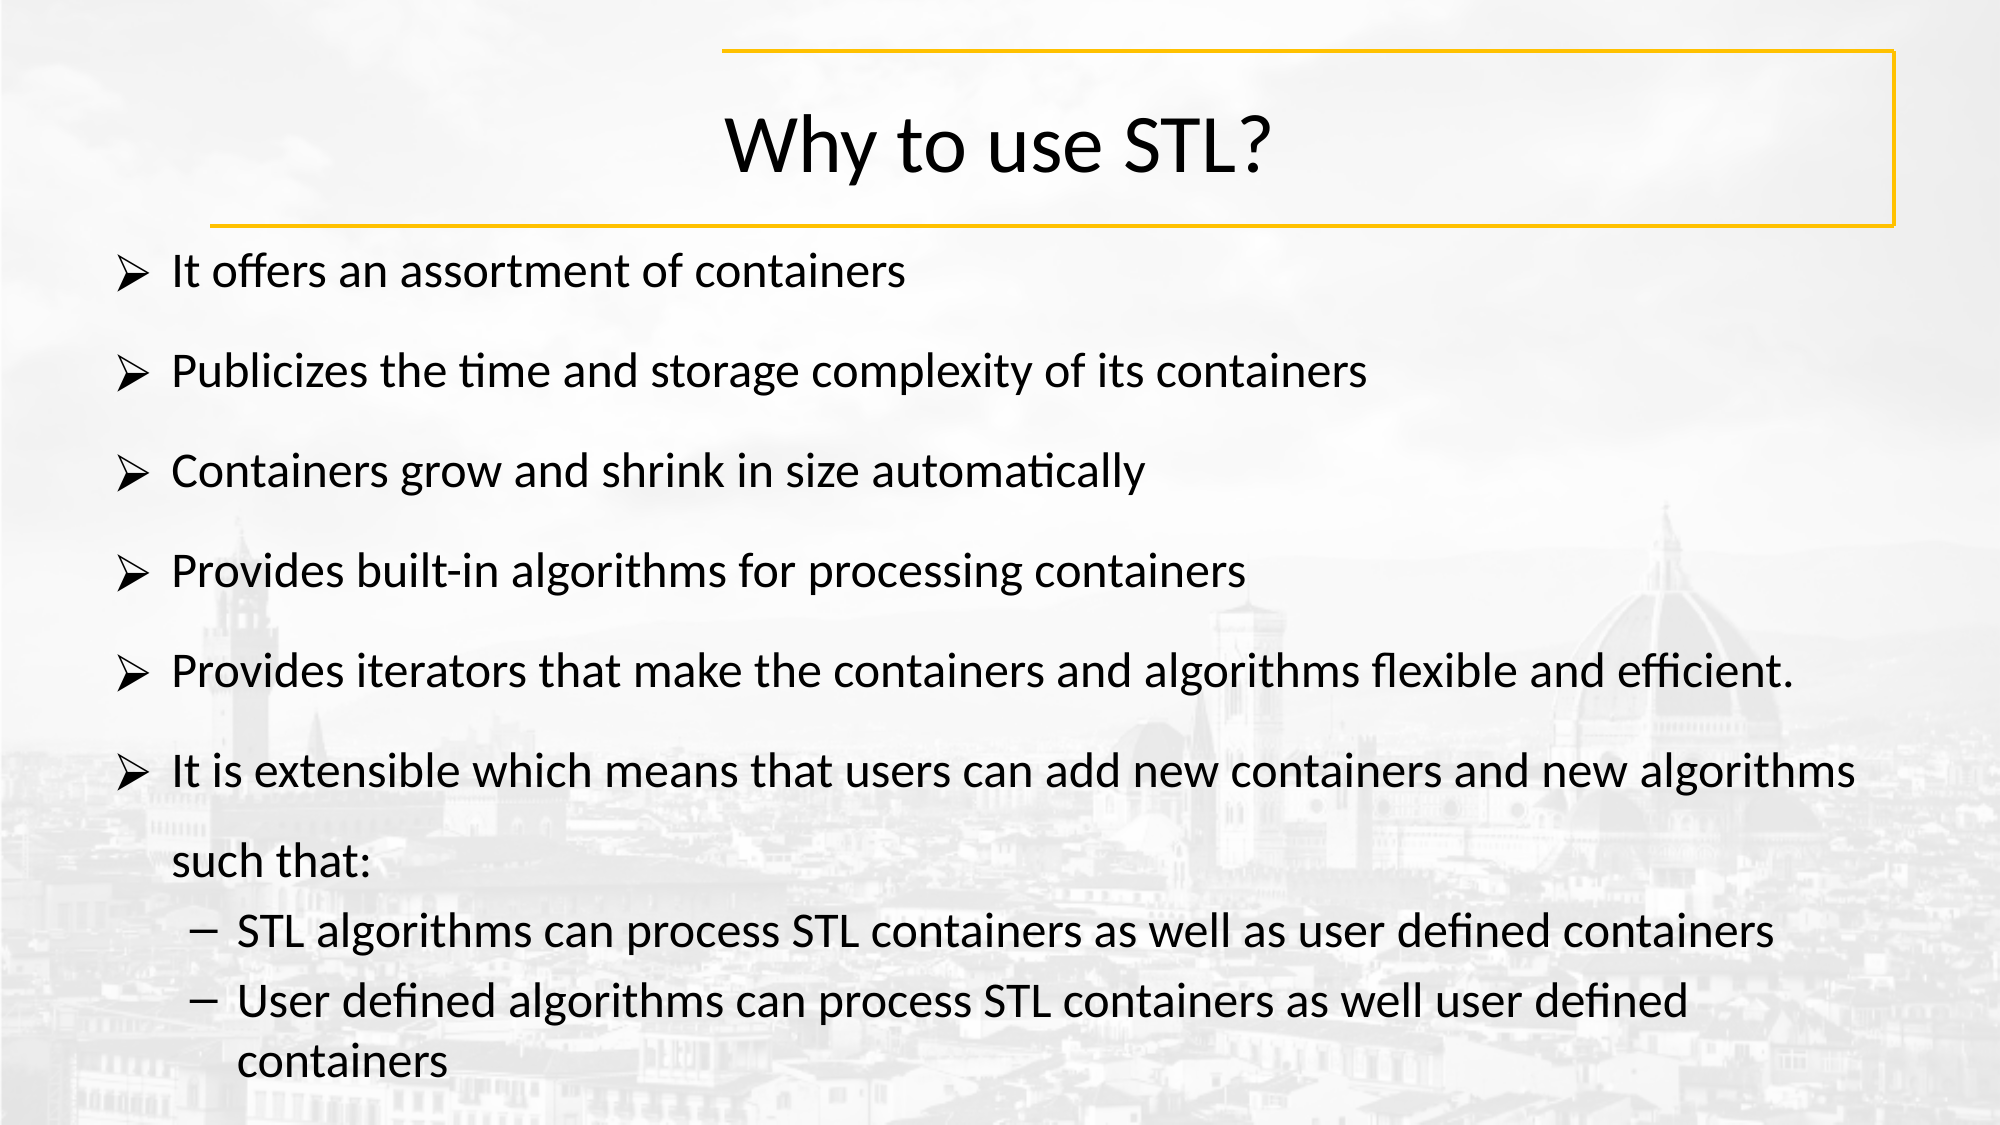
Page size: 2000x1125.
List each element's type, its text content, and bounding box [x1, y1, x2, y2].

list It offers an assortment of containers Publicizes the time and storage complexity of its containers Containers grow and shrink in size automatically Provides built-in algorithms for processing containers Provides iterators that make the containers and algorithms flexible and efficient. It is extensible which means that users can add new containers and new algorithms such that: STL algorithms can process STL containers as well as user defined containers User defined algorithms can process STL containers as well user defined containers [99, 200, 1900, 943]
title Why to use STL? [99, 45, 1900, 200]
